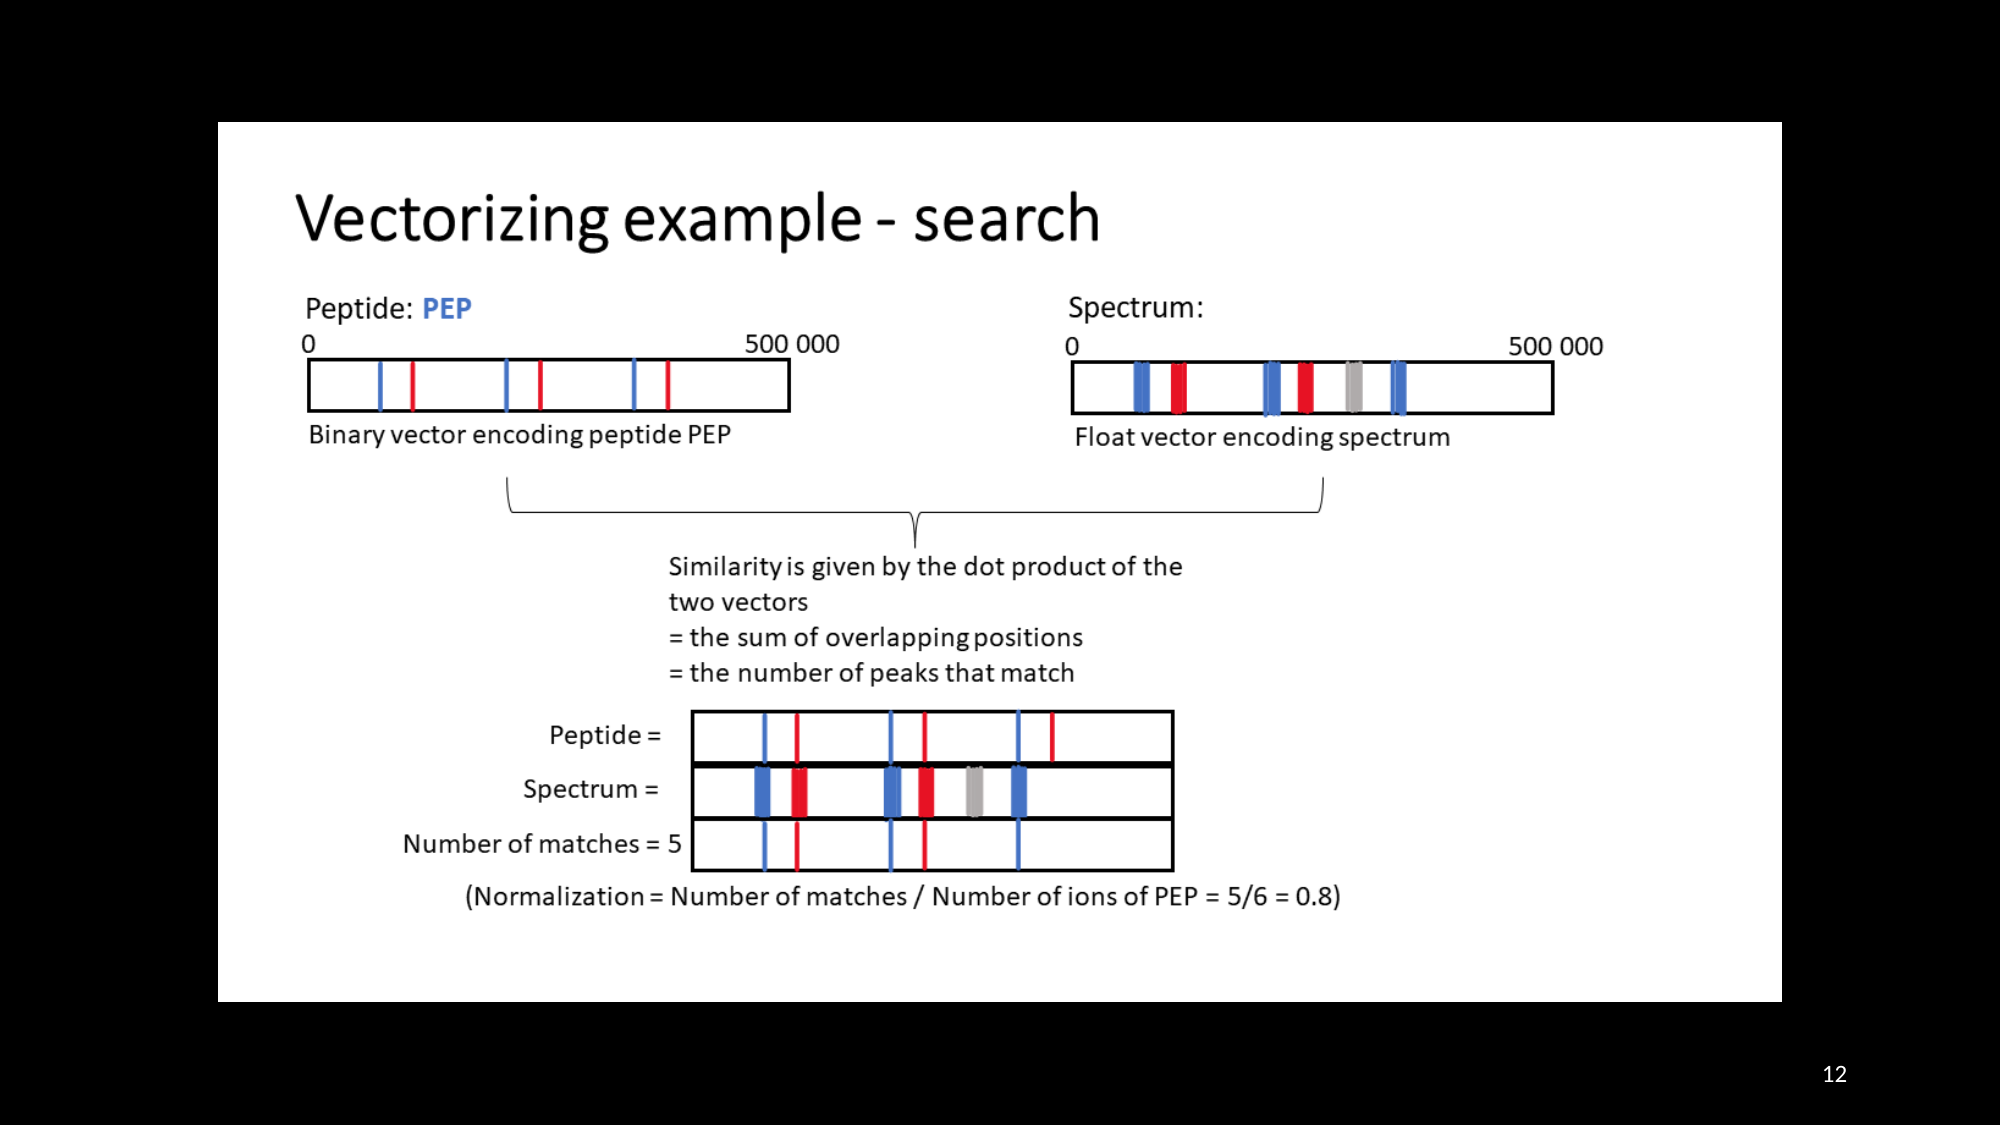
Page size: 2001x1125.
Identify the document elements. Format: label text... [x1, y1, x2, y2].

picture [218, 122, 1782, 1002]
slide_number 12 [1412, 1042, 1863, 1103]
